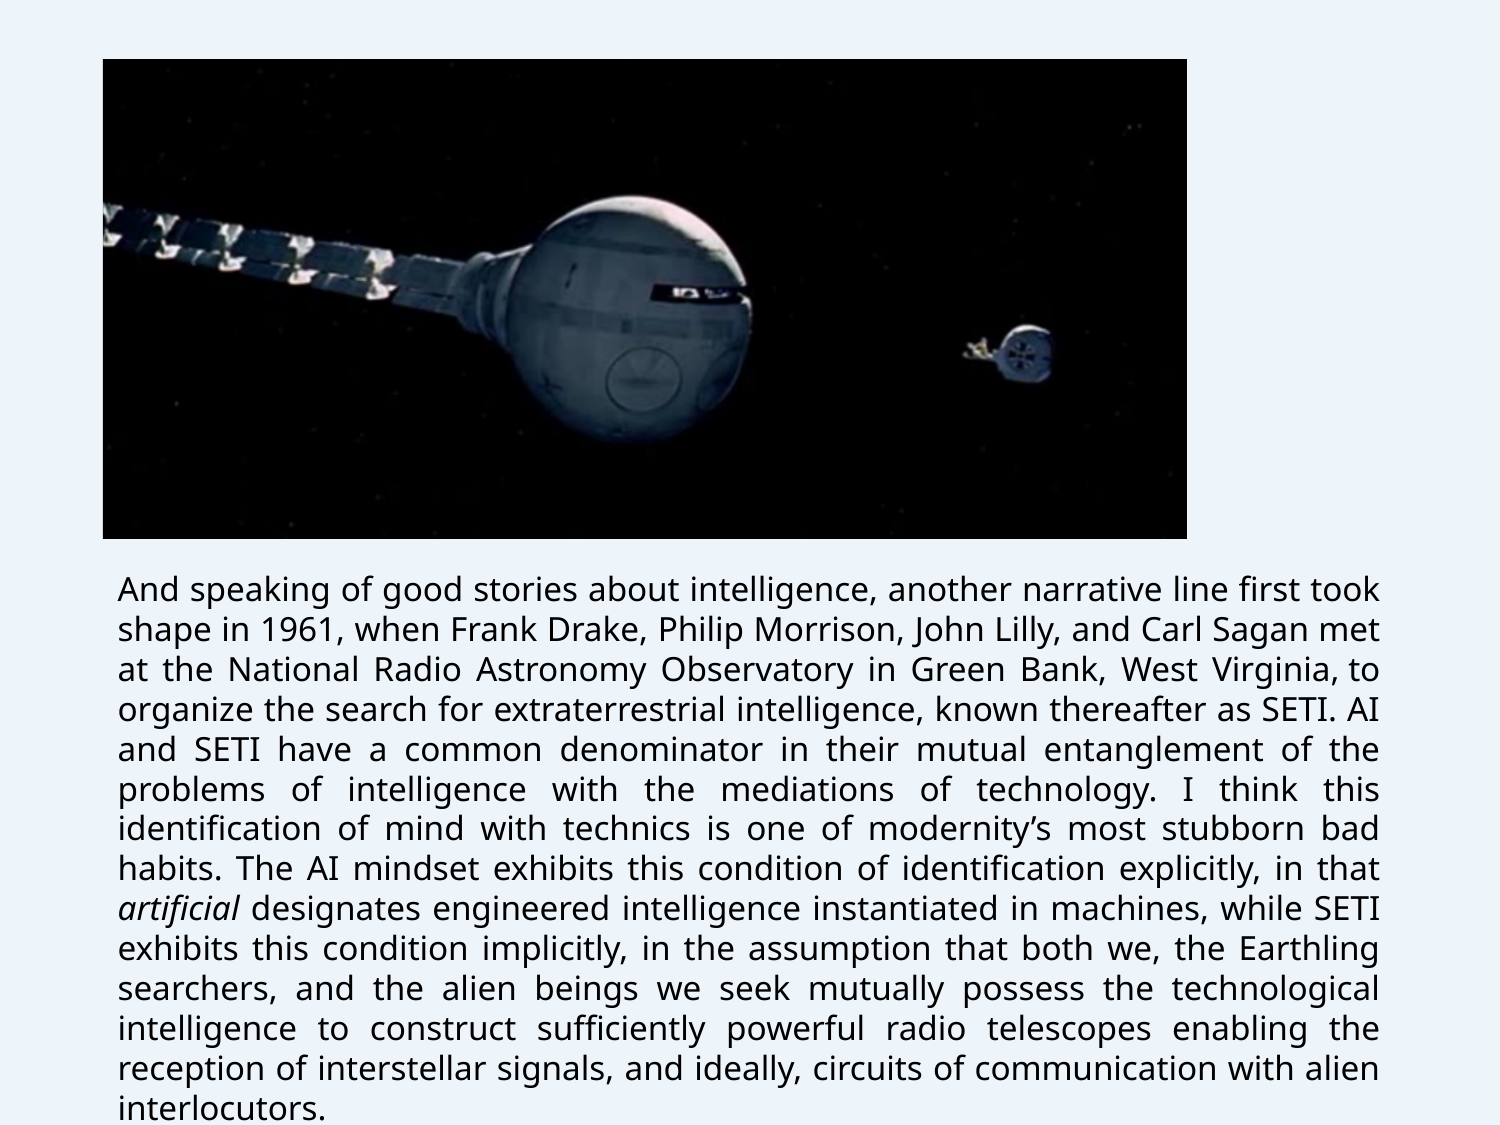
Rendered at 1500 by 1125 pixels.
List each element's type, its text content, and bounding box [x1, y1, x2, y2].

text_box And speaking of good stories about intelligence, another narrative line first took shape in 1961, when Frank Drake, Philip Morrison, John Lilly, and Carl Sagan met at the National Radio Astronomy Observatory in Green Bank, West Virginia, to organize the search for extraterrestrial intelligence, known thereafter as SETI. AI and SETI have a common denominator in their mutual entanglement of the problems of intelligence with the mediations of technology. I think this identification of mind with technics is one of modernity’s most stubborn bad habits. The AI mindset exhibits this condition of identification explicitly, in that artificial designates engineered intelligence instantiated in machines, while SETI exhibits this condition implicitly, in the assumption that both we, the Earthling searchers, and the alien beings we seek mutually possess the technological intelligence to construct sufficiently powerful radio telescopes enabling the reception of interstellar signals, and ideally, circuits of communication with alien interlocutors. [102, 560, 1398, 1125]
picture [102, 59, 1188, 540]
